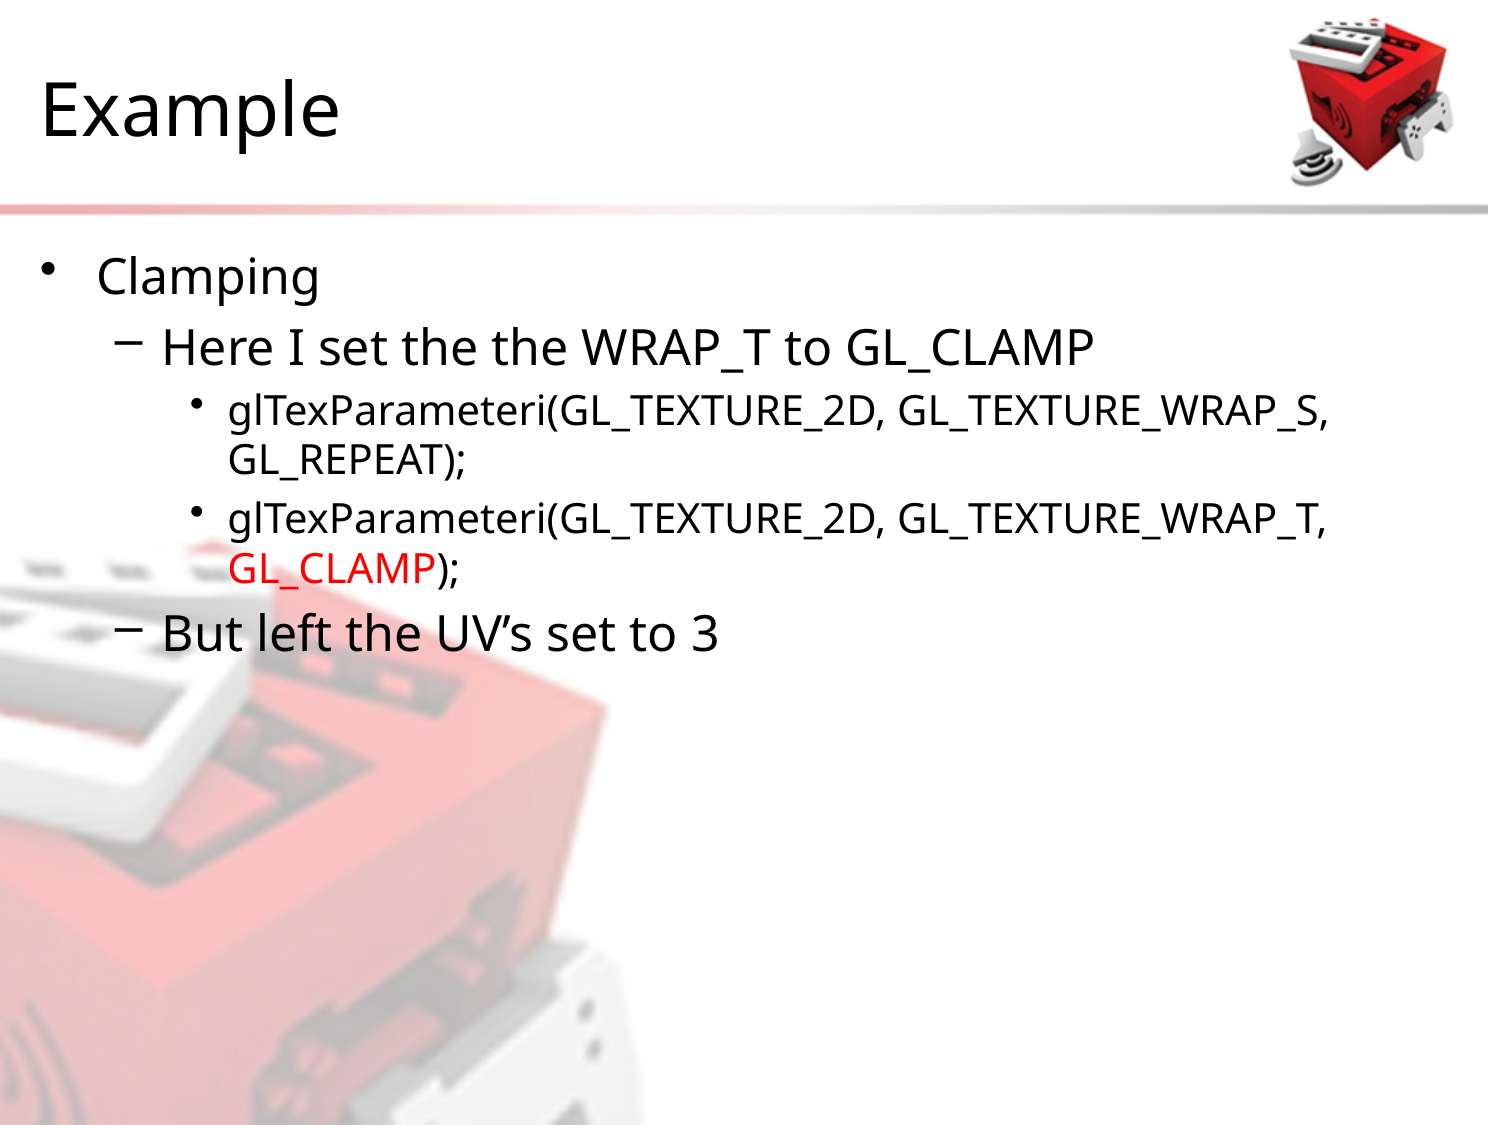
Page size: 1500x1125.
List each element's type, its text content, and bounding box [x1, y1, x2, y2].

title Example [24, 12, 1275, 200]
list Clamping Here I set the the WRAP_T to GL_CLAMP glTexParameteri(GL_TEXTURE_2D, GL_TEXTURE_WRAP_S, GL_REPEAT); glTexParameteri(GL_TEXTURE_2D, GL_TEXTURE_WRAP_T, GL_CLAMP); But left the UV’s set to 3 [24, 237, 1450, 1000]
picture [0, 1, 1488, 1125]
